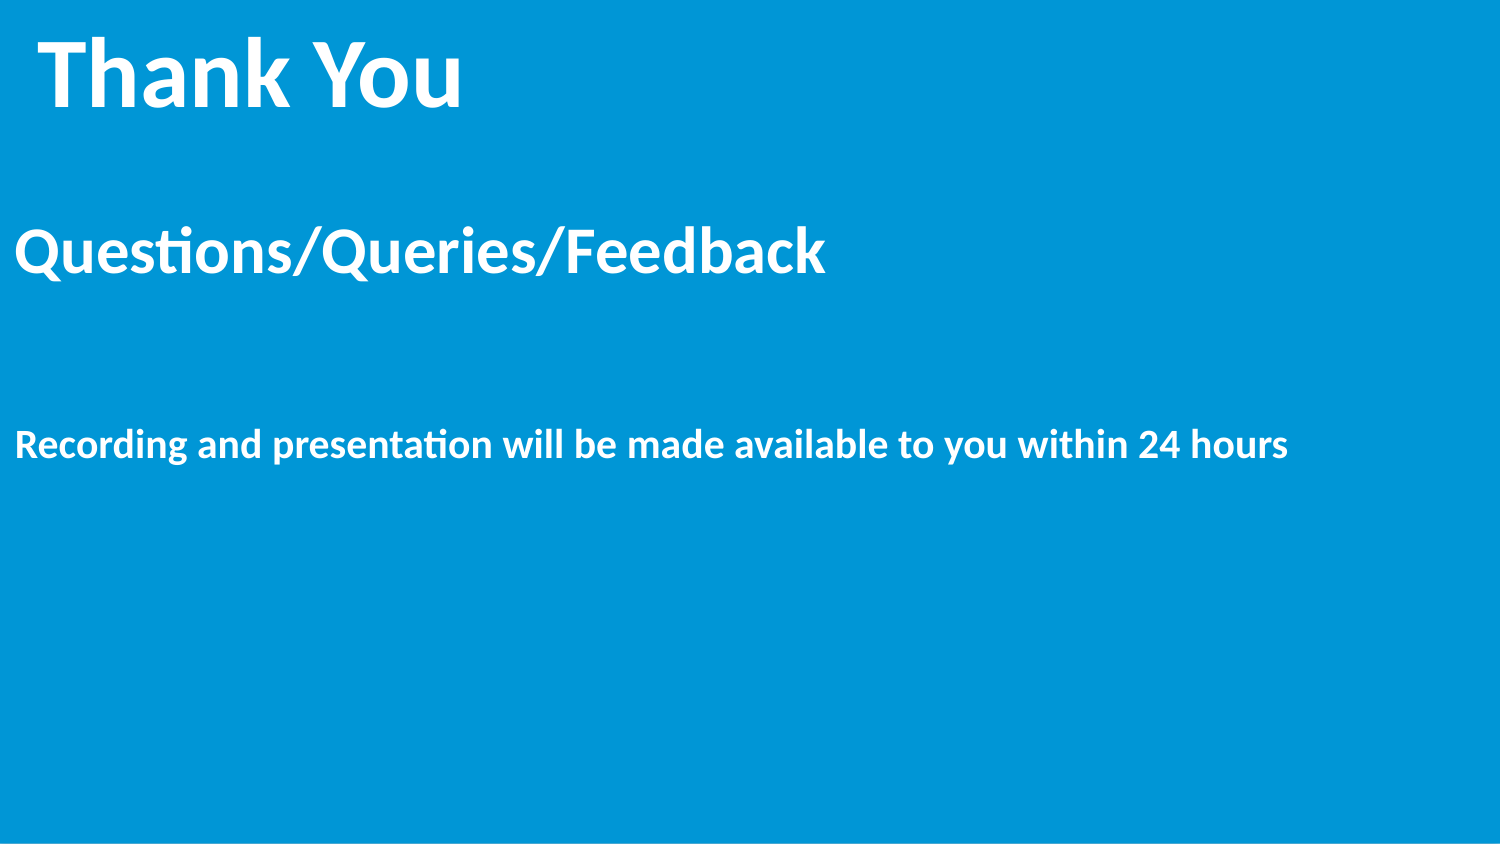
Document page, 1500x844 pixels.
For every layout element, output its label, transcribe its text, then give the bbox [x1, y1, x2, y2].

text_box Thank You Questions/Queries/Feedback Recording and presentation will be made available to you within 24 hours [0, 0, 1500, 844]
